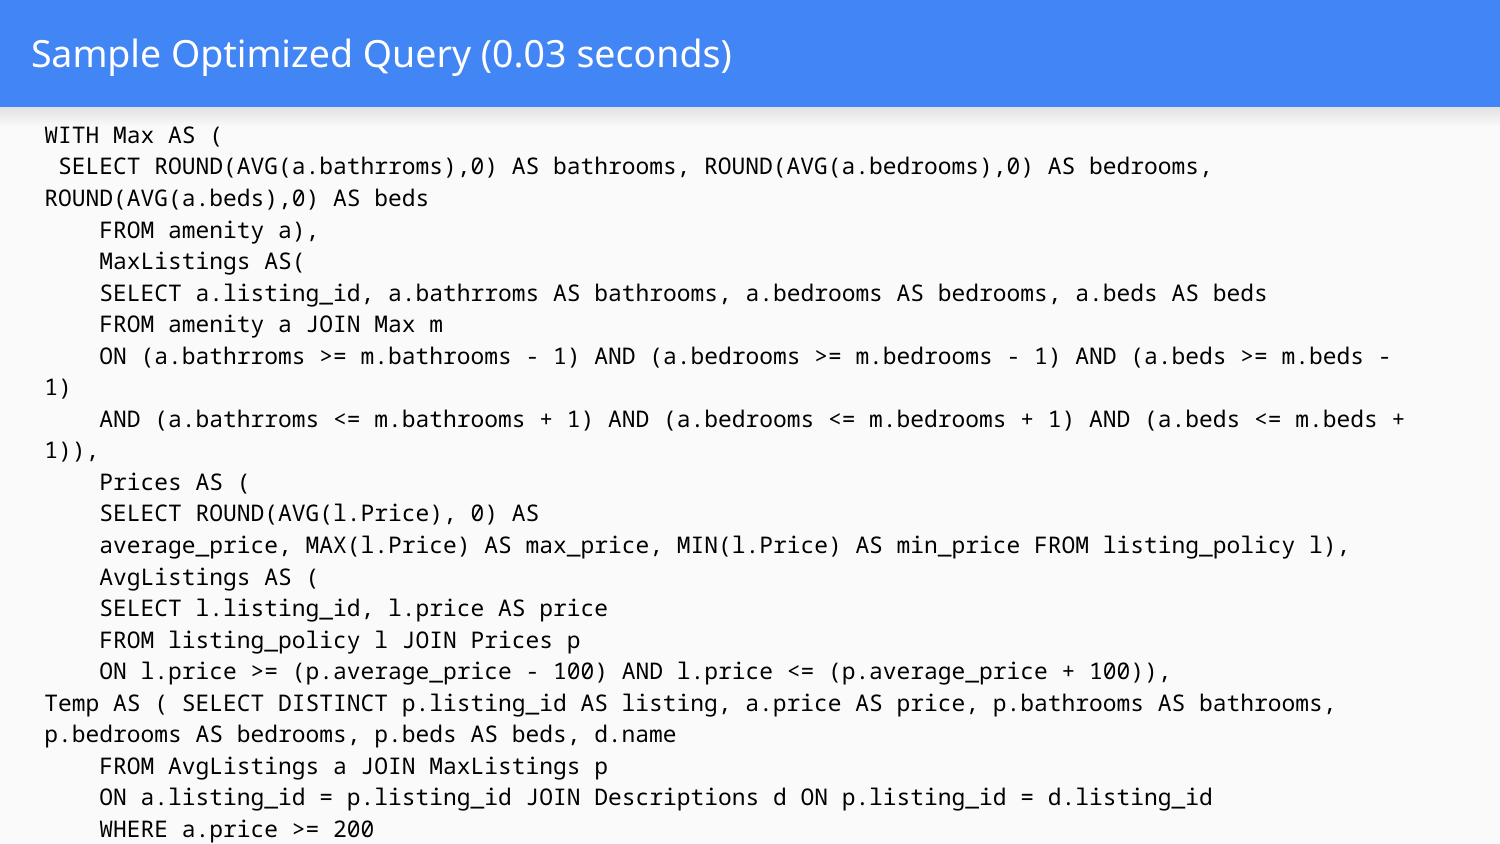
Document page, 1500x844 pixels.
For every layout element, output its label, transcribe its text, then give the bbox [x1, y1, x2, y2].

text_box WITH Max AS ( SELECT ROUND(AVG(a.bathrroms),0) AS bathrooms, ROUND(AVG(a.bedrooms),0) AS bedrooms, ROUND(AVG(a.beds),0) AS beds FROM amenity a), MaxListings AS( SELECT a.listing_id, a.bathrroms AS bathrooms, a.bedrooms AS bedrooms, a.beds AS beds FROM amenity a JOIN Max m ON (a.bathrroms >= m.bathrooms - 1) AND (a.bedrooms >= m.bedrooms - 1) AND (a.beds >= m.beds -1) AND (a.bathrroms <= m.bathrooms + 1) AND (a.bedrooms <= m.bedrooms + 1) AND (a.beds <= m.beds + 1)), Prices AS ( SELECT ROUND(AVG(l.Price), 0) AS average_price, MAX(l.Price) AS max_price, MIN(l.Price) AS min_price FROM listing_policy l), AvgListings AS ( SELECT l.listing_id, l.price AS price FROM listing_policy l JOIN Prices p ON l.price >= (p.average_price - 100) AND l.price <= (p.average_price + 100)), Temp AS ( SELECT DISTINCT p.listing_id AS listing, a.price AS price, p.bathrooms AS bathrooms, p.bedrooms AS bedrooms, p.beds AS beds, d.name FROM AvgListings a JOIN MaxListings p ON a.listing_id = p.listing_id JOIN Descriptions d ON p.listing_id = d.listing_id WHERE a.price >= 200 ORDER BY a.price DESC) SELECT * FROM Temp WHERE ROWNUM <= 15 [29, 101, 1430, 820]
title Sample Optimized Query (0.03 seconds) [16, 2, 1464, 102]
